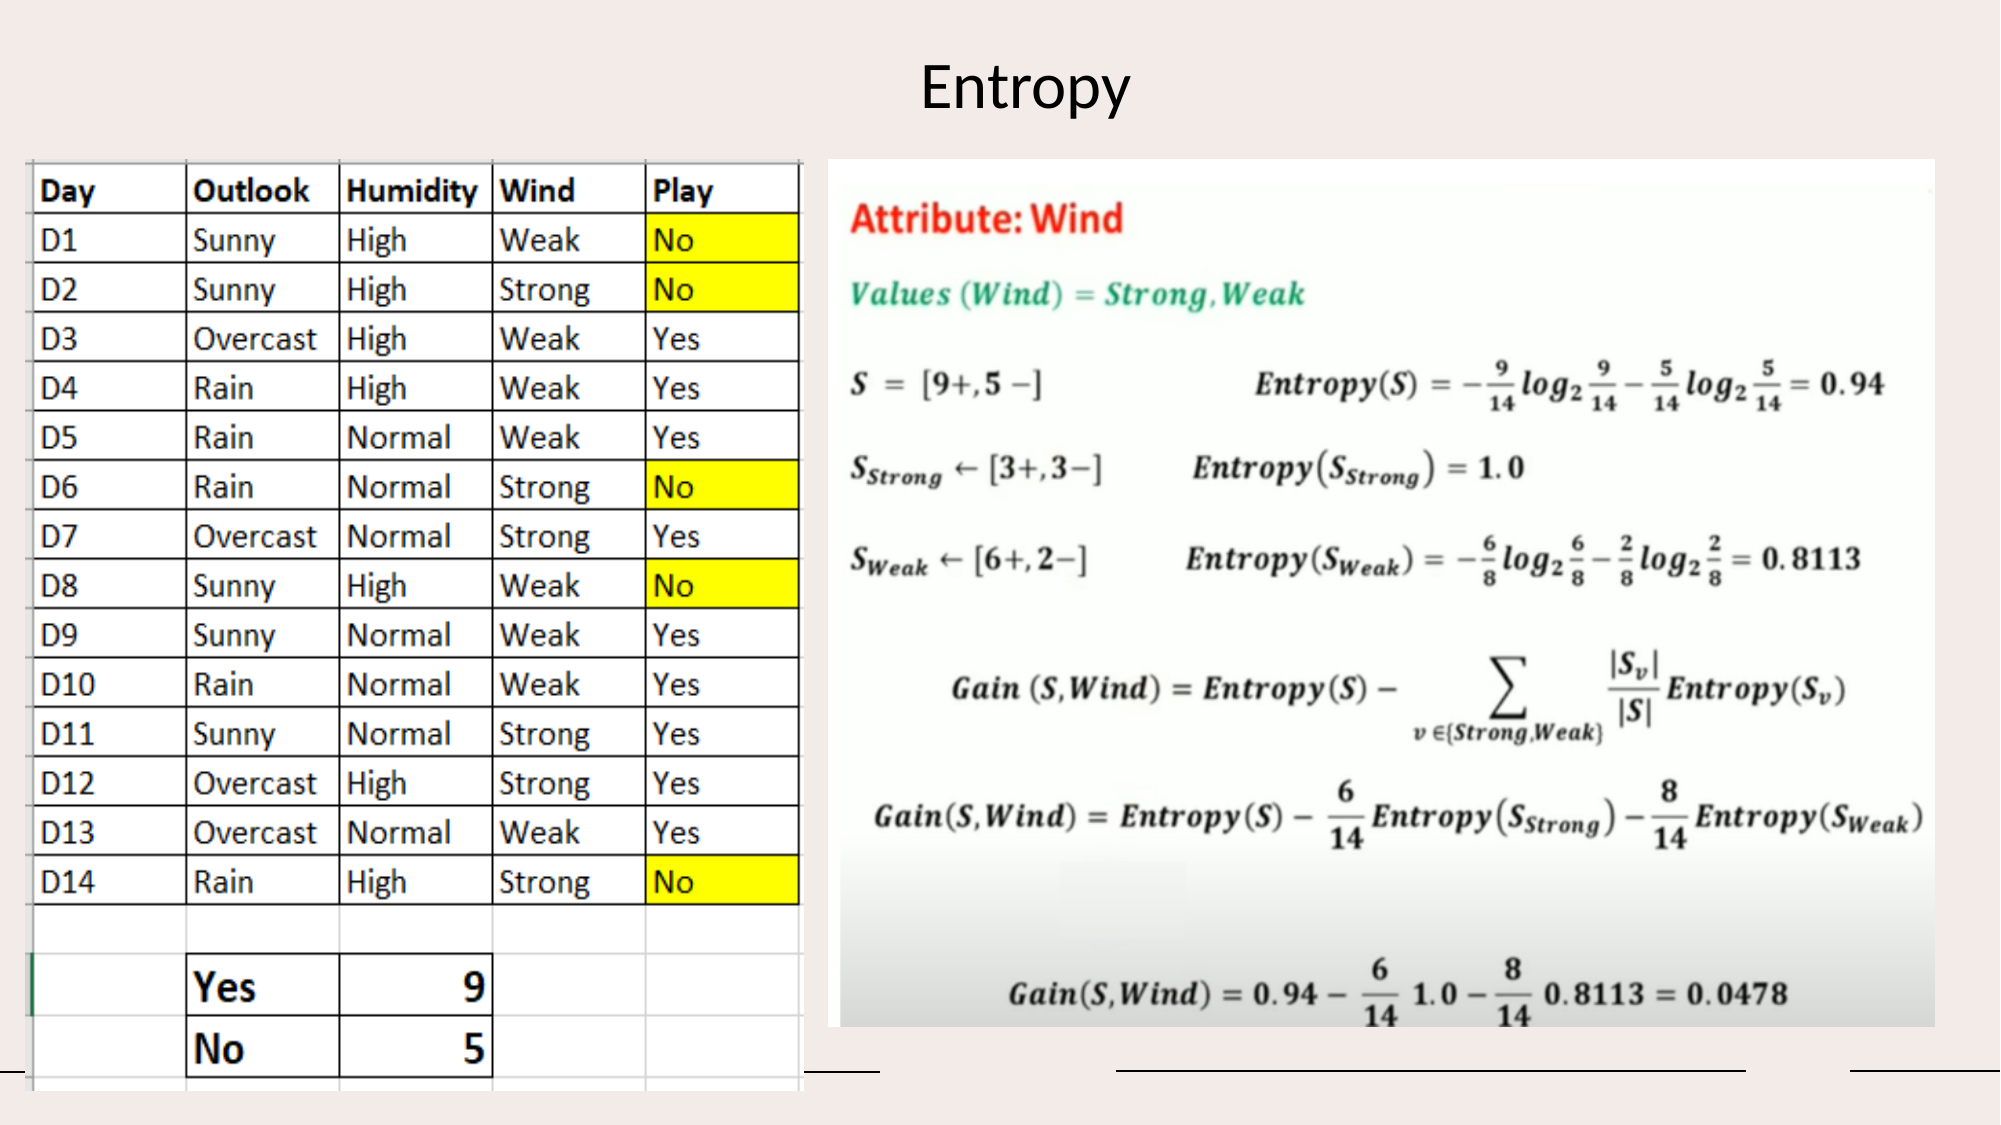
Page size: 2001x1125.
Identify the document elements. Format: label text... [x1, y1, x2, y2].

text_box Entropy [627, 34, 1425, 129]
picture [828, 159, 1935, 1028]
picture [25, 159, 804, 1091]
